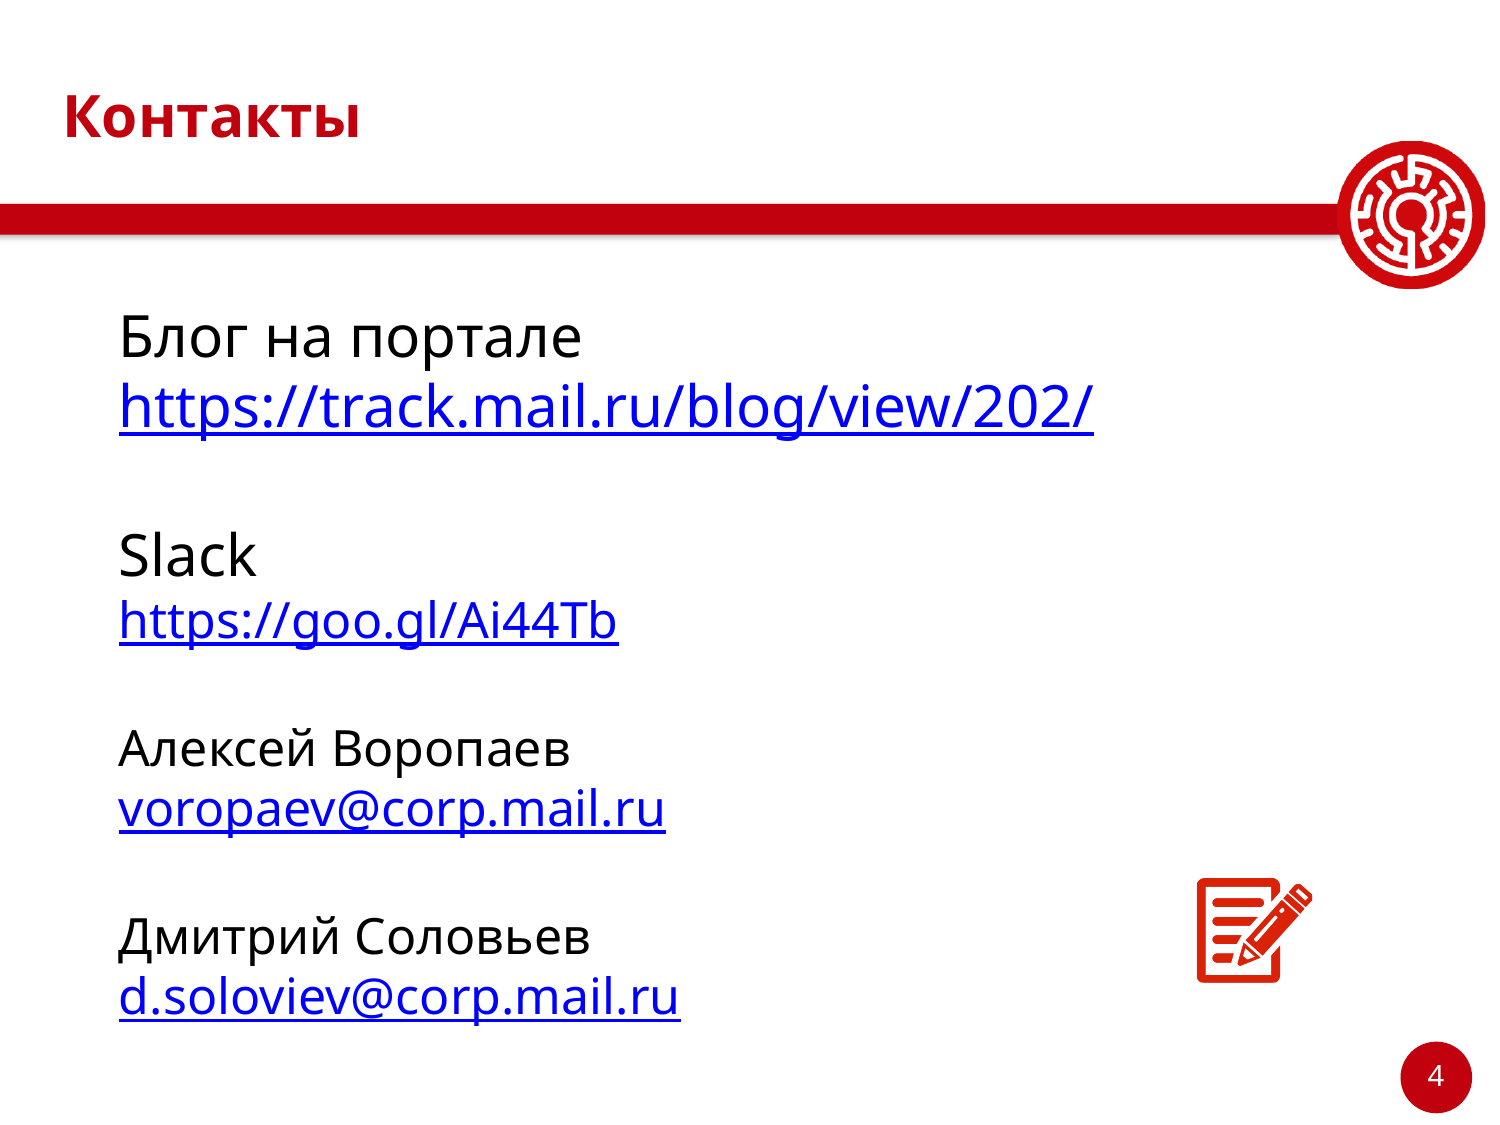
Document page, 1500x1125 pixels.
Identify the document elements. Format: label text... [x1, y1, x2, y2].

slide_number 4 [1404, 1047, 1468, 1108]
picture [1196, 876, 1313, 984]
text_box Блог на портале https://track.mail.ru/blog/view/202/ Slack https://goo.gl/Ai44Tb Алексей Воропаев voropaev@corp.mail.ru Дмитрий Соловьев d.soloviev@corp.mail.ru [104, 291, 1281, 1041]
picture [1337, 141, 1485, 289]
title Контакты [47, 42, 1281, 185]
